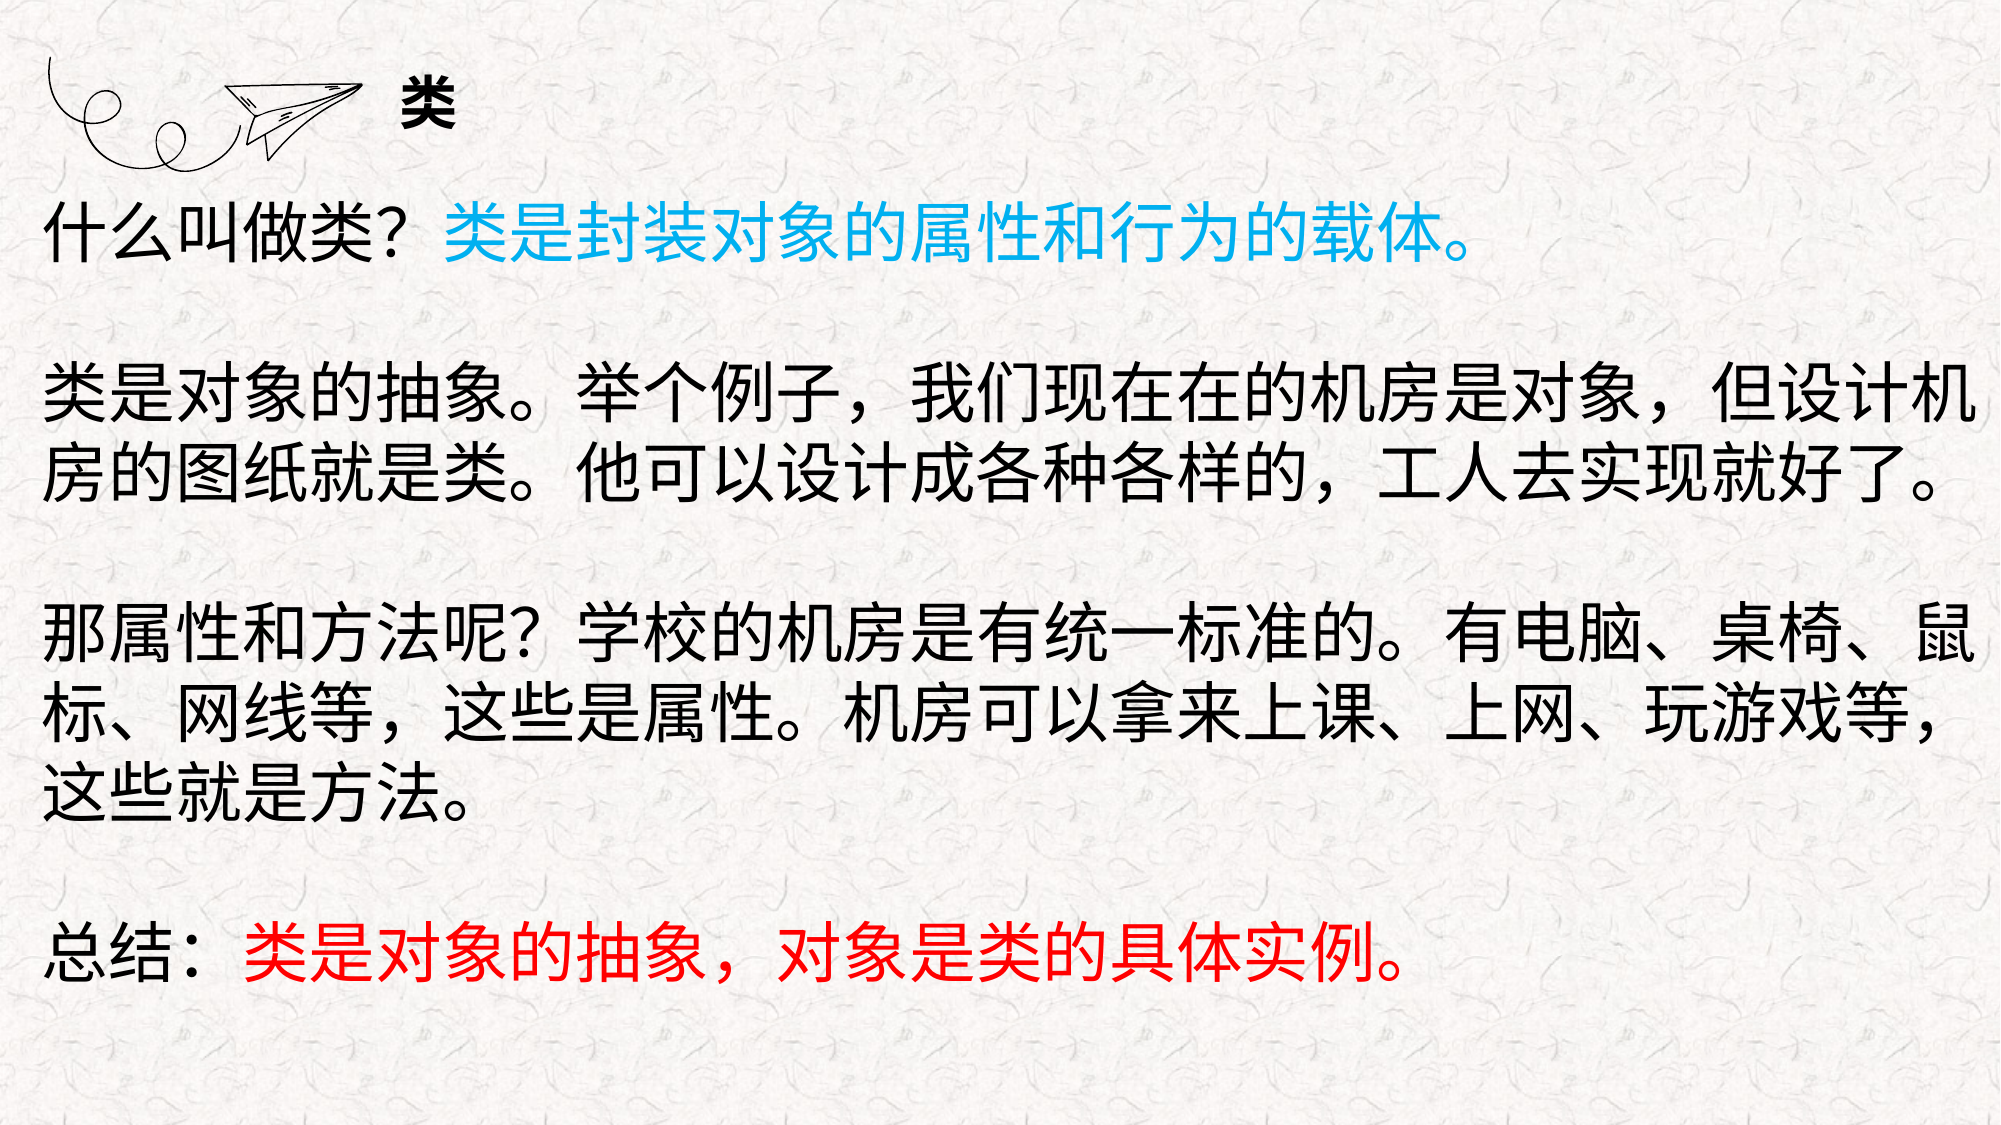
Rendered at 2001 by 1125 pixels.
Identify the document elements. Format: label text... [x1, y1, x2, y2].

text_box 什么叫做类？类是封装对象的属性和行为的载体。 类是对象的抽象。举个例子，我们现在在的机房是对象，但设计机房的图纸就是类。他可以设计成各种各样的，工人去实现就好了。 那属性和方法呢？学校的机房是有统一标准的。有电脑、桌椅、鼠标、网线等，这些是属性。机房可以拿来上课、上网、玩游戏等，这些就是方法。 总结：类是对象的抽象，对象是类的具体实例。 [27, 183, 2000, 998]
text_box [48, 56, 474, 172]
picture [0, 0, 2001, 1125]
